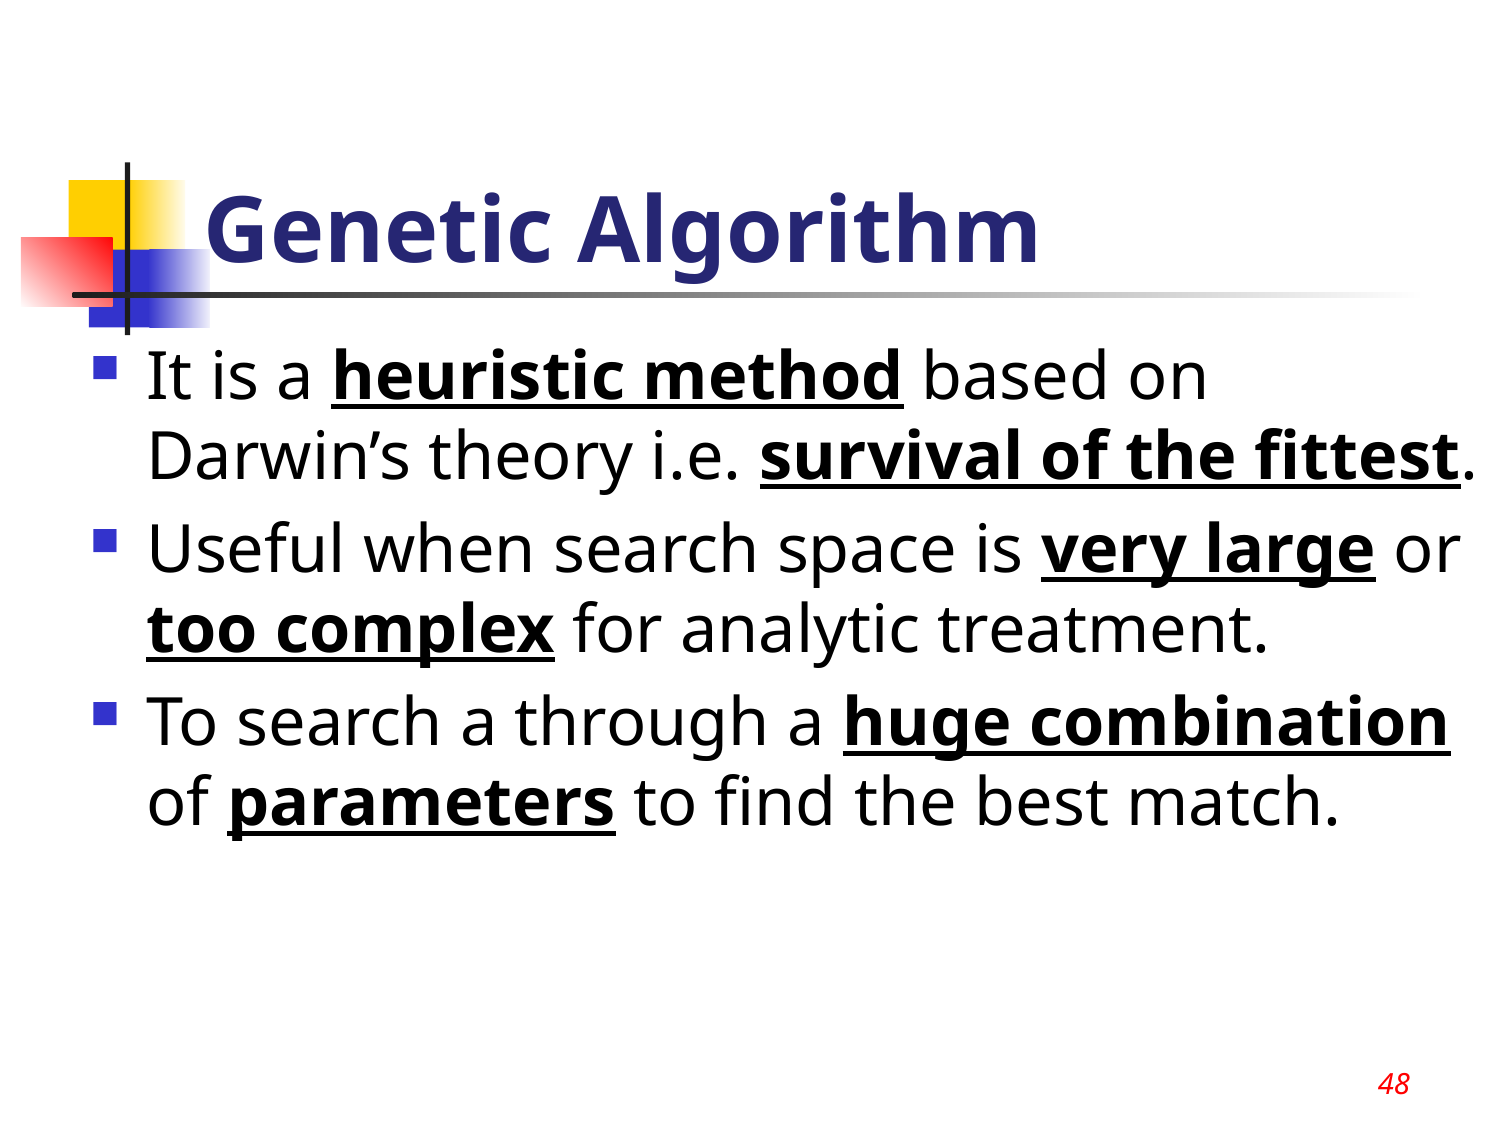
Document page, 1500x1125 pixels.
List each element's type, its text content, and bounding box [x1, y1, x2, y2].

list It is a heuristic method based on Darwin’s theory i.e. survival of the fittest. Useful when search space is very large or too complex for analytic treatment. To search a through a huge combination of parameters to find the best match. [74, 324, 1500, 1125]
title Genetic Algorithm [188, 101, 1468, 289]
slide_number 48 [1112, 1037, 1426, 1113]
